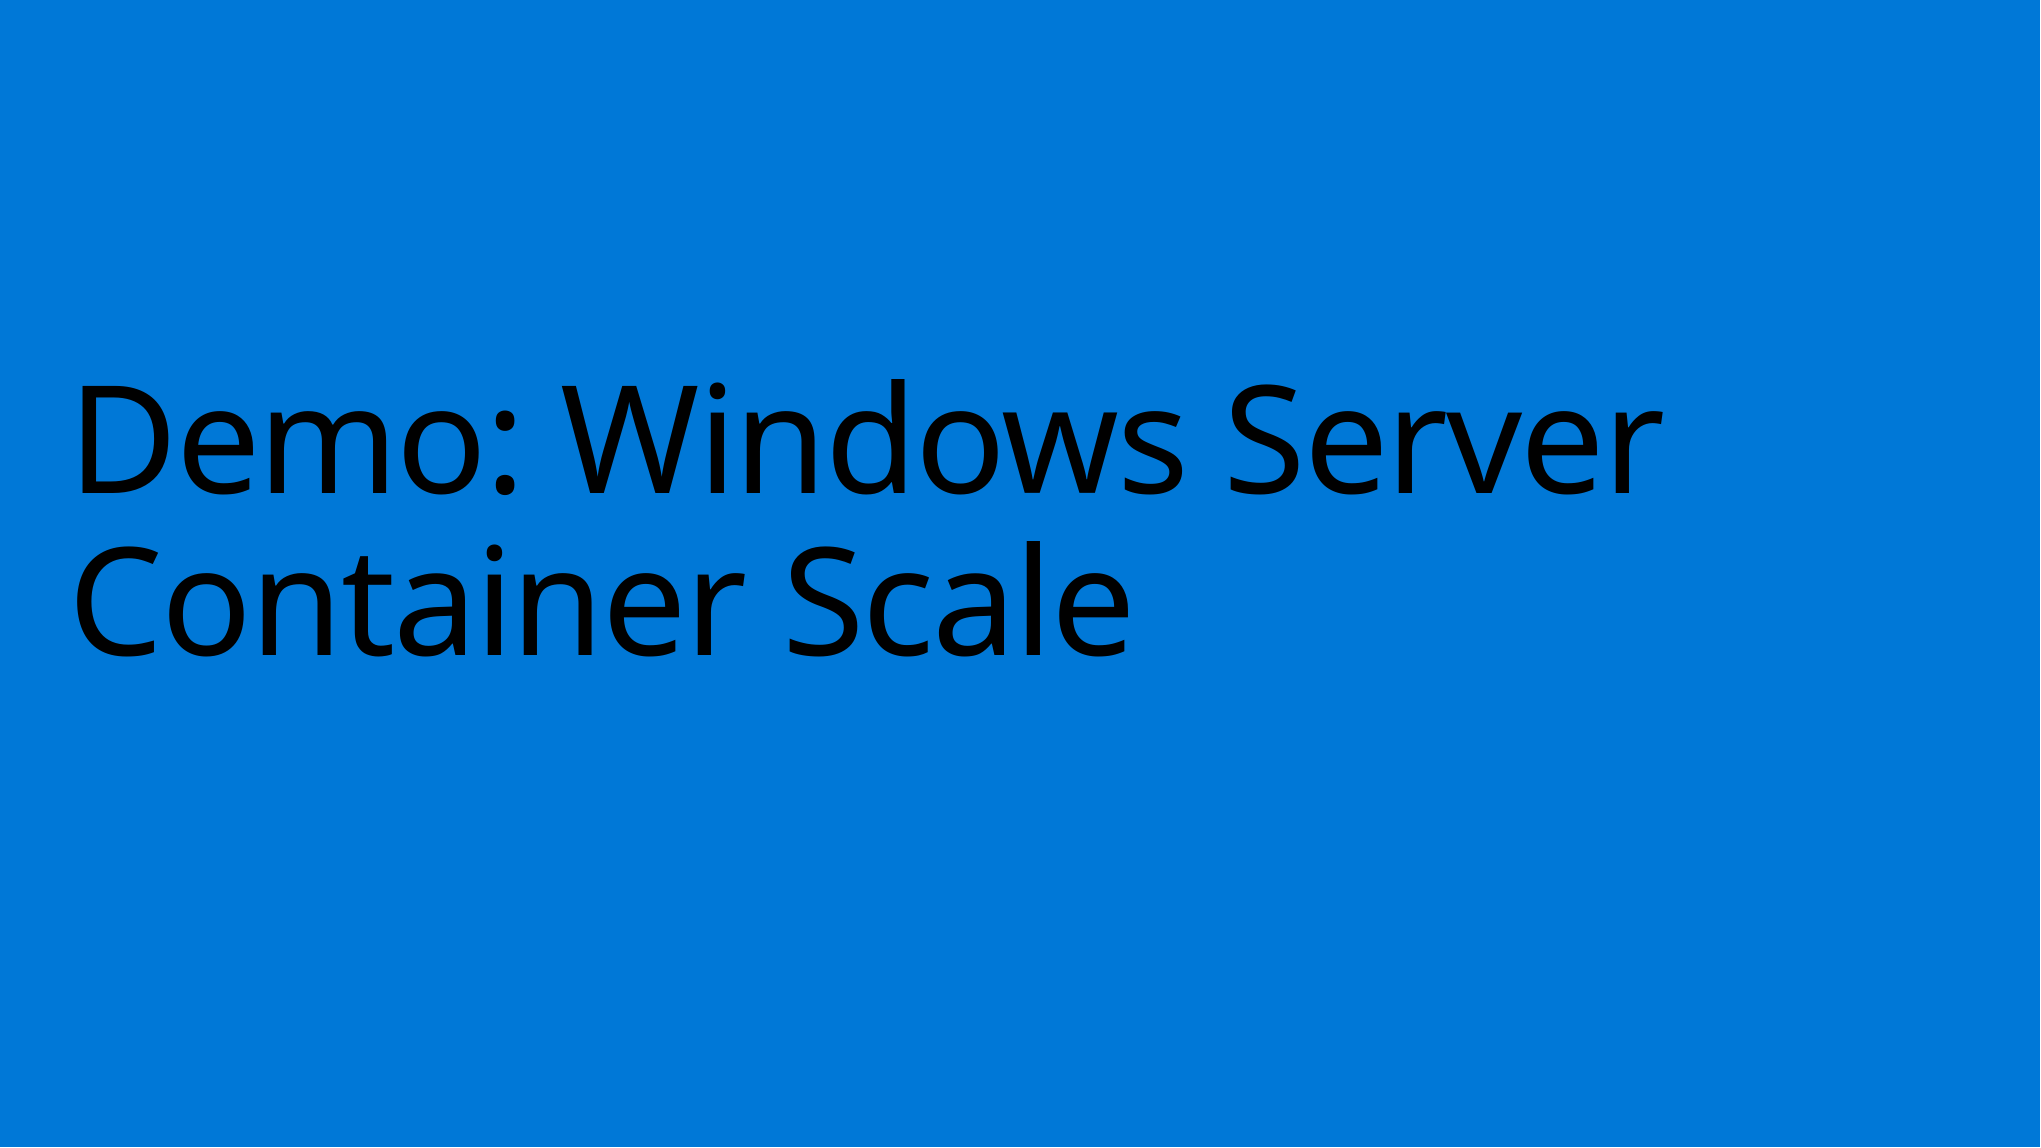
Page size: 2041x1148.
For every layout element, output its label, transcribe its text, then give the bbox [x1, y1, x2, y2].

title Demo: Windows Server Container Scale [45, 348, 1921, 707]
